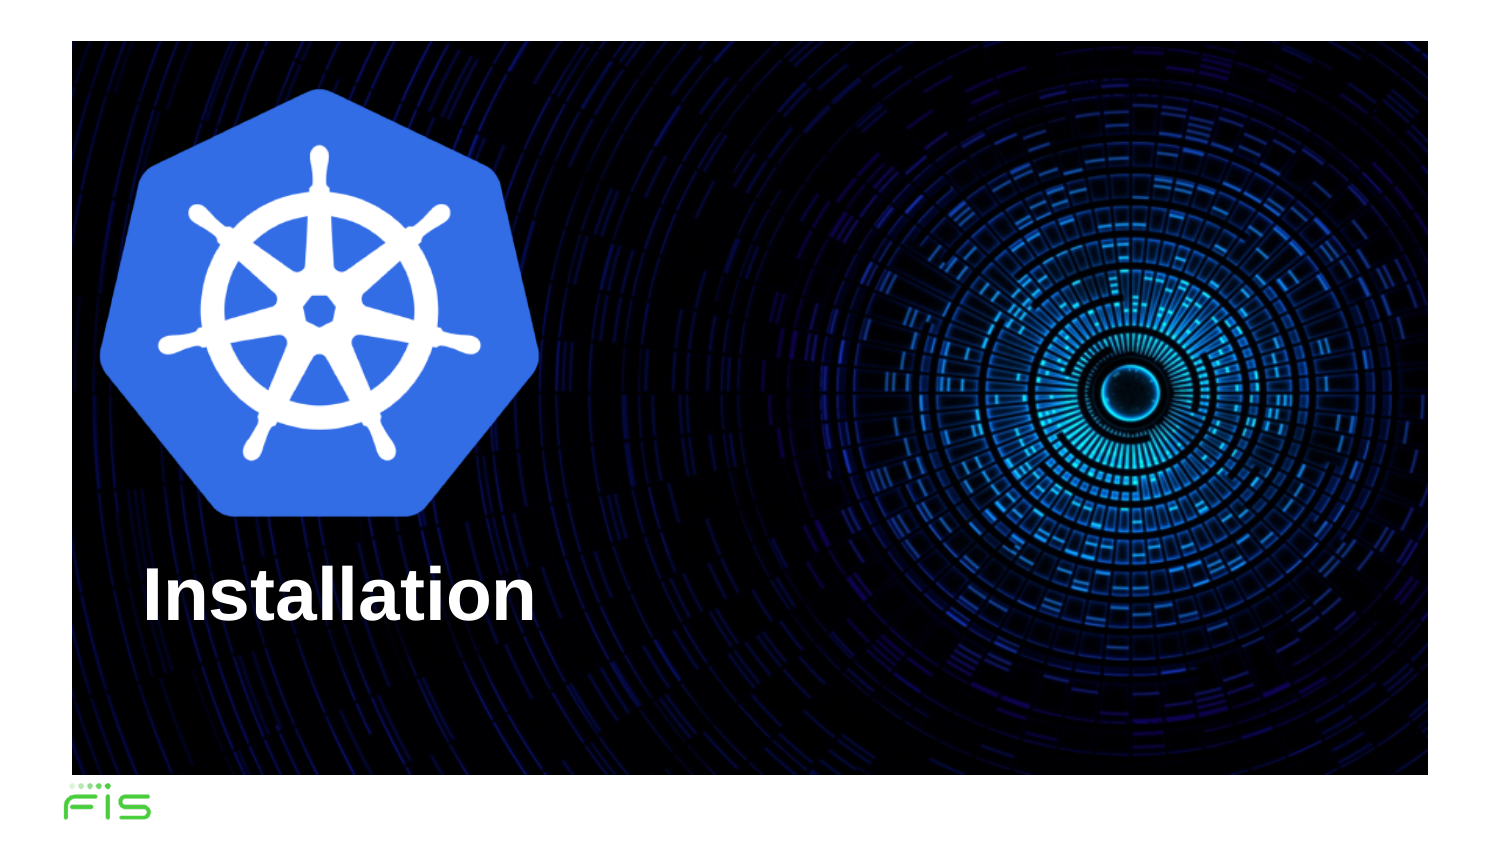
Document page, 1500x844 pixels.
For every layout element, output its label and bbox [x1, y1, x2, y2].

picture [58, 780, 154, 823]
picture [72, 41, 1428, 776]
